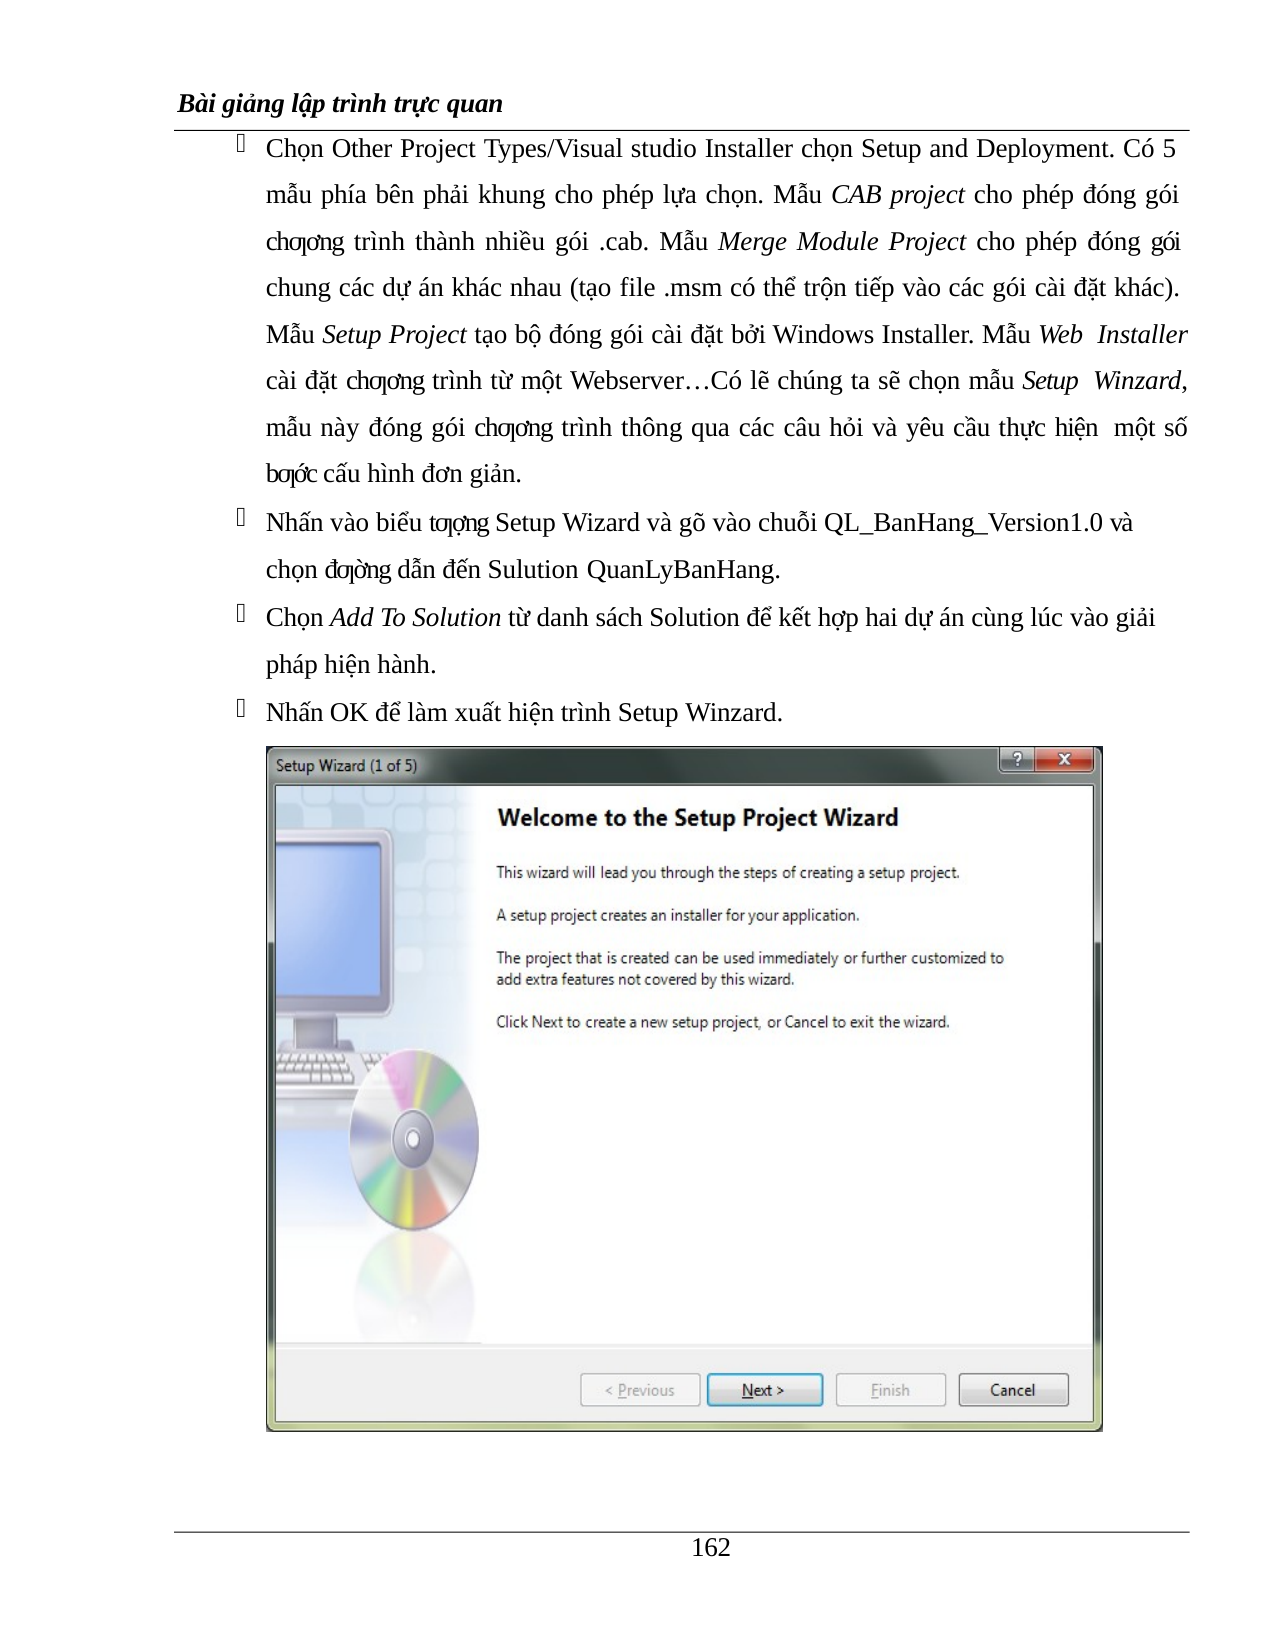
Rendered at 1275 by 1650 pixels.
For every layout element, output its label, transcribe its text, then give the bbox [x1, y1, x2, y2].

text_box Bài giảng lập trình trực quan Chọn Other Project Types/Visual studio Installer chọn Setup and Deployment. Có 5 mẫu phía bên phải khung cho phép lựa chọn. Mẫu CAB project cho phép đóng gói chƣơng trình thành nhiều gói .cab. Mẫu Merge Module Project cho phép đóng gói chung các dự án khác nhau (tạo file .msm có thể trộn tiếp vào các gói cài đặt khác). Mẫu Setup Project tạo bộ đóng gói cài đặt bởi Windows Installer. Mẫu Web Installer cài đặt chƣơng trình từ một Webserver…Có lẽ chúng ta sẽ chọn mẫu Setup Winzard, mẫu này đóng gói chƣơng trình thông qua các câu hỏi và yêu cầu thực hiện một số bƣớc cấu hình đơn giản. Nhấn vào biểu tƣợng Setup Wizard và gõ vào chuỗi QL_BanHang_Version1.0 và chọn đƣờng dẫn đến Sulution QuanLyBanHang. Chọn Add To Solution từ danh sách Solution để kết hợp hai dự án cùng lúc vào giải pháp hiện hành. Nhấn OK để làm xuất hiện trình Setup Winzard. [175, 71, 1189, 728]
text_box [266, 746, 1103, 1432]
slide_number 100 [684, 1530, 738, 1650]
